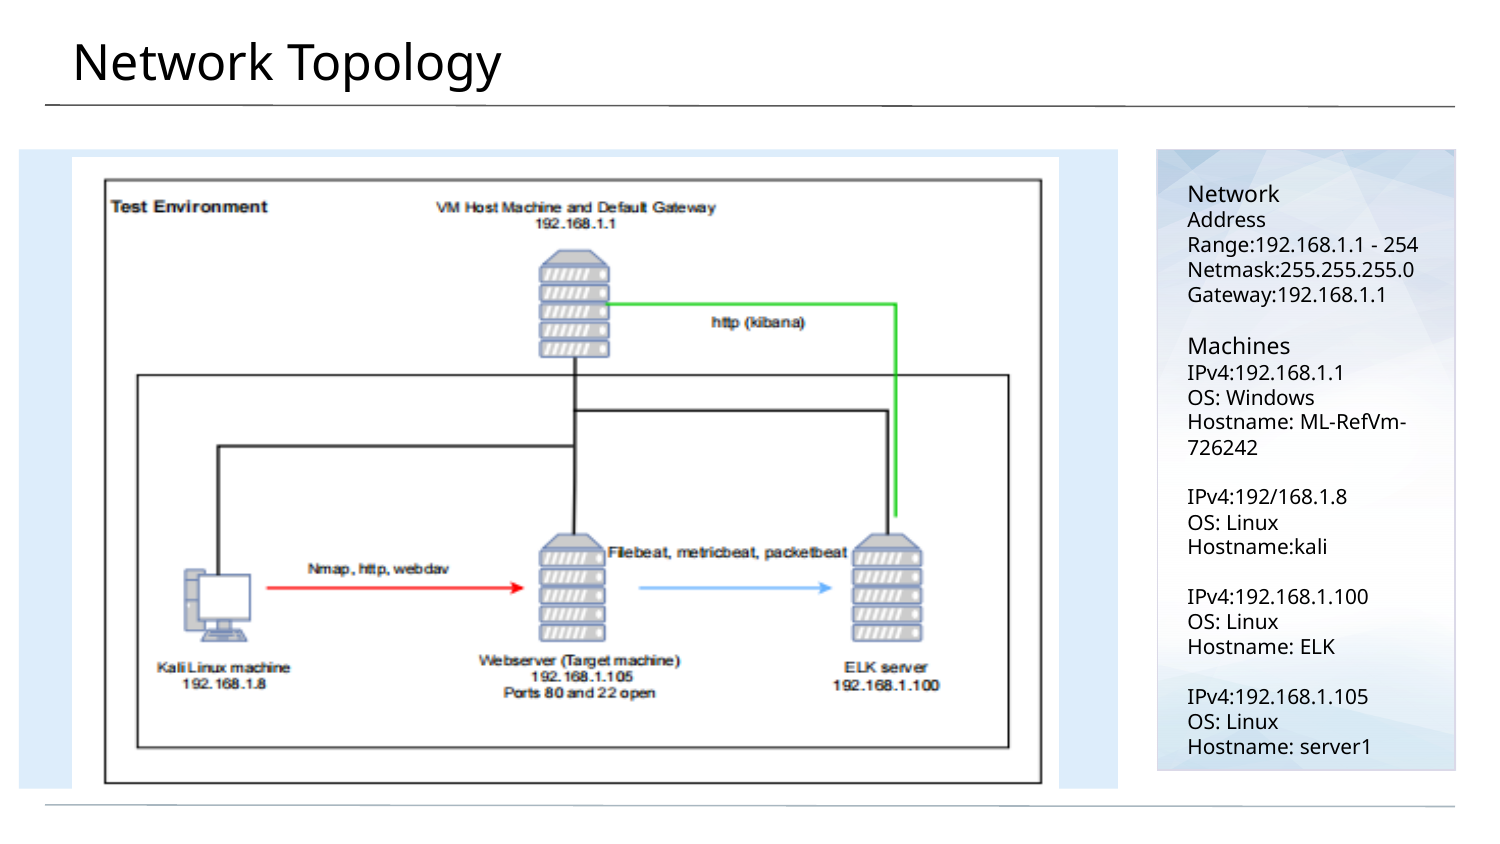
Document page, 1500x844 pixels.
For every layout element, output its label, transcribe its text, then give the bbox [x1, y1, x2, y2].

list [Insert Here] Use draw.io to create a diagram of the network. Add your diagram to this slide and fill out the data in the sidebar. [18, 149, 1118, 789]
picture [71, 157, 1059, 798]
title Network Topology [0, 0, 1097, 88]
subtitle Network Address Range:192.168.1.1 - 254 Netmask:255.255.255.0 Gateway:192.168.1.1 Machines IPv4:192.168.1.1 OS: Windows Hostname: ML-RefVm-726242 IPv4:192/168.1.8 OS: Linux Hostname:kali IPv4:192.168.1.100 OS: Linux Hostname: ELK IPv4:192.168.1.105 OS: Linux Hostname: server1 [1157, 149, 1456, 771]
